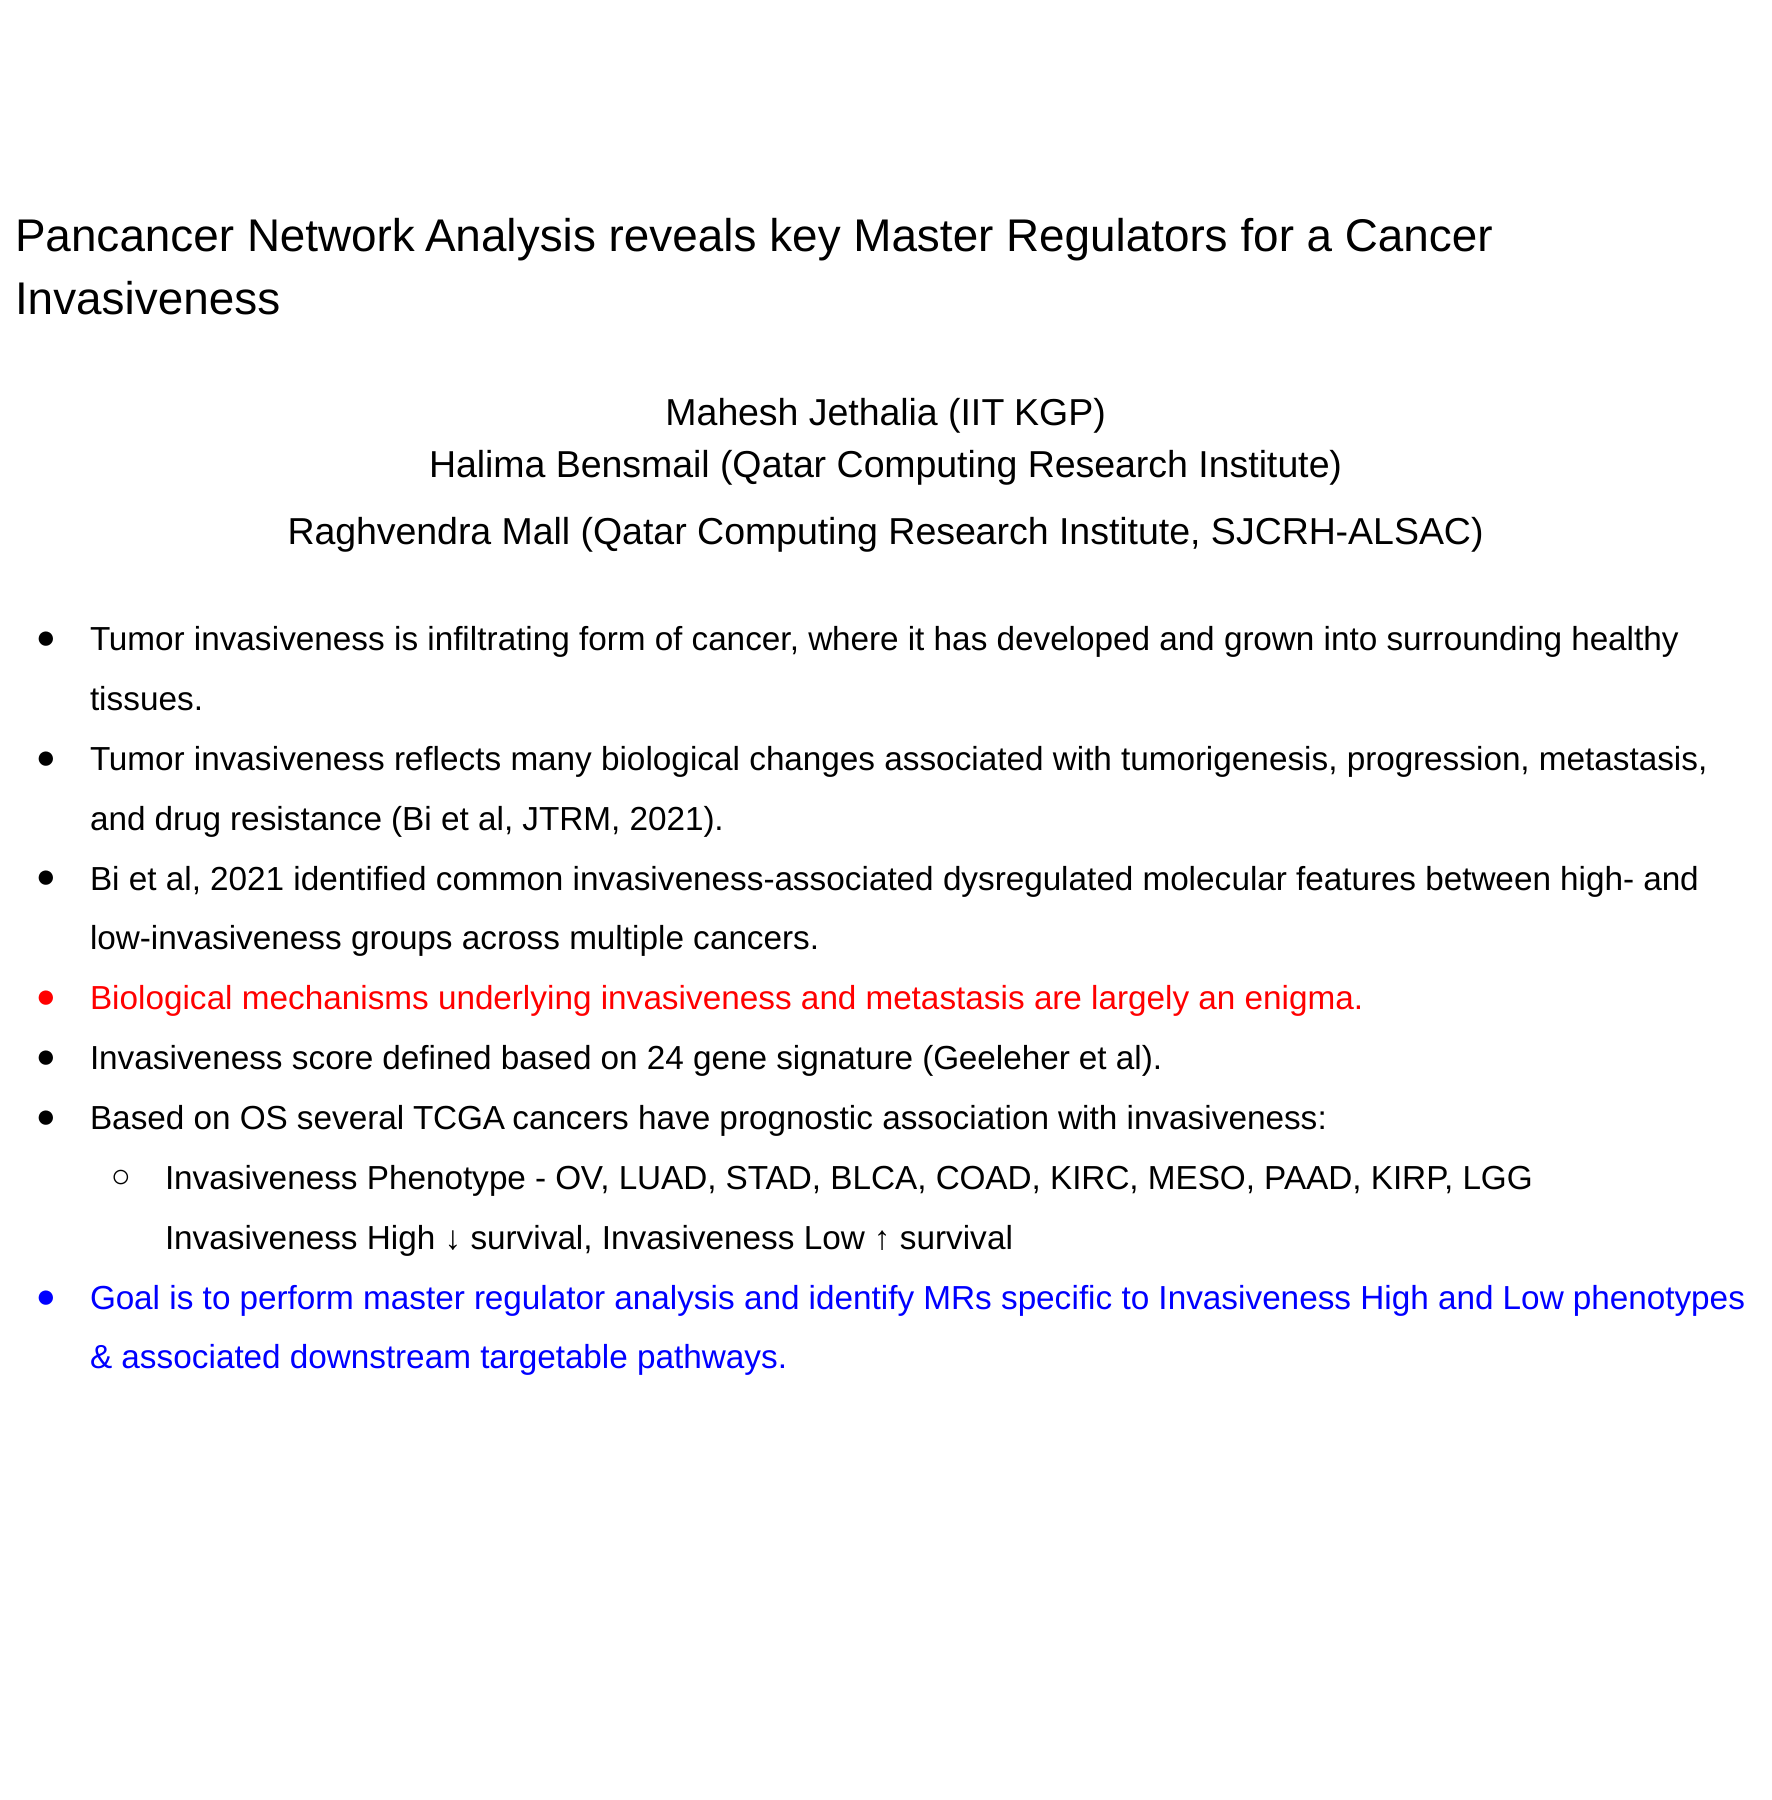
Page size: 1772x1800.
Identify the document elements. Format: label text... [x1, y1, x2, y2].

text_box Pancancer Network Analysis reveals key Master Regulators for a Cancer Invasiveness Mahesh Jethalia (IIT KGP) Halima Bensmail (Qatar Computing Research Institute) Raghvendra Mall (Qatar Computing Research Institute, SJCRH-ALSAC) Tumor invasiveness is infiltrating form of cancer, where it has developed and grown into surrounding healthy tissues. Tumor invasiveness reflects many biological changes associated with tumorigenesis, progression, metastasis, and drug resistance (Bi et al, JTRM, 2021). Bi et al, 2021 identified common invasiveness-associated dysregulated molecular features between high- and low-invasiveness groups across multiple cancers. Biological mechanisms underlying invasiveness and metastasis are largely an enigma. Invasiveness score defined based on 24 gene signature (Geeleher et al). Based on OS several TCGA cancers have prognostic association with invasiveness: Invasiveness Phenotype - OV, LUAD, STAD, BLCA, COAD, KIRC, MESO, PAAD, KIRP, LGG Invasiveness High ↓ survival, Invasiveness Low ↑ survival Goal is to perform master regulator analysis and identify MRs specific to Invasiveness High and Low phenotypes & associated downstream targetable pathways. [0, 182, 1772, 1520]
